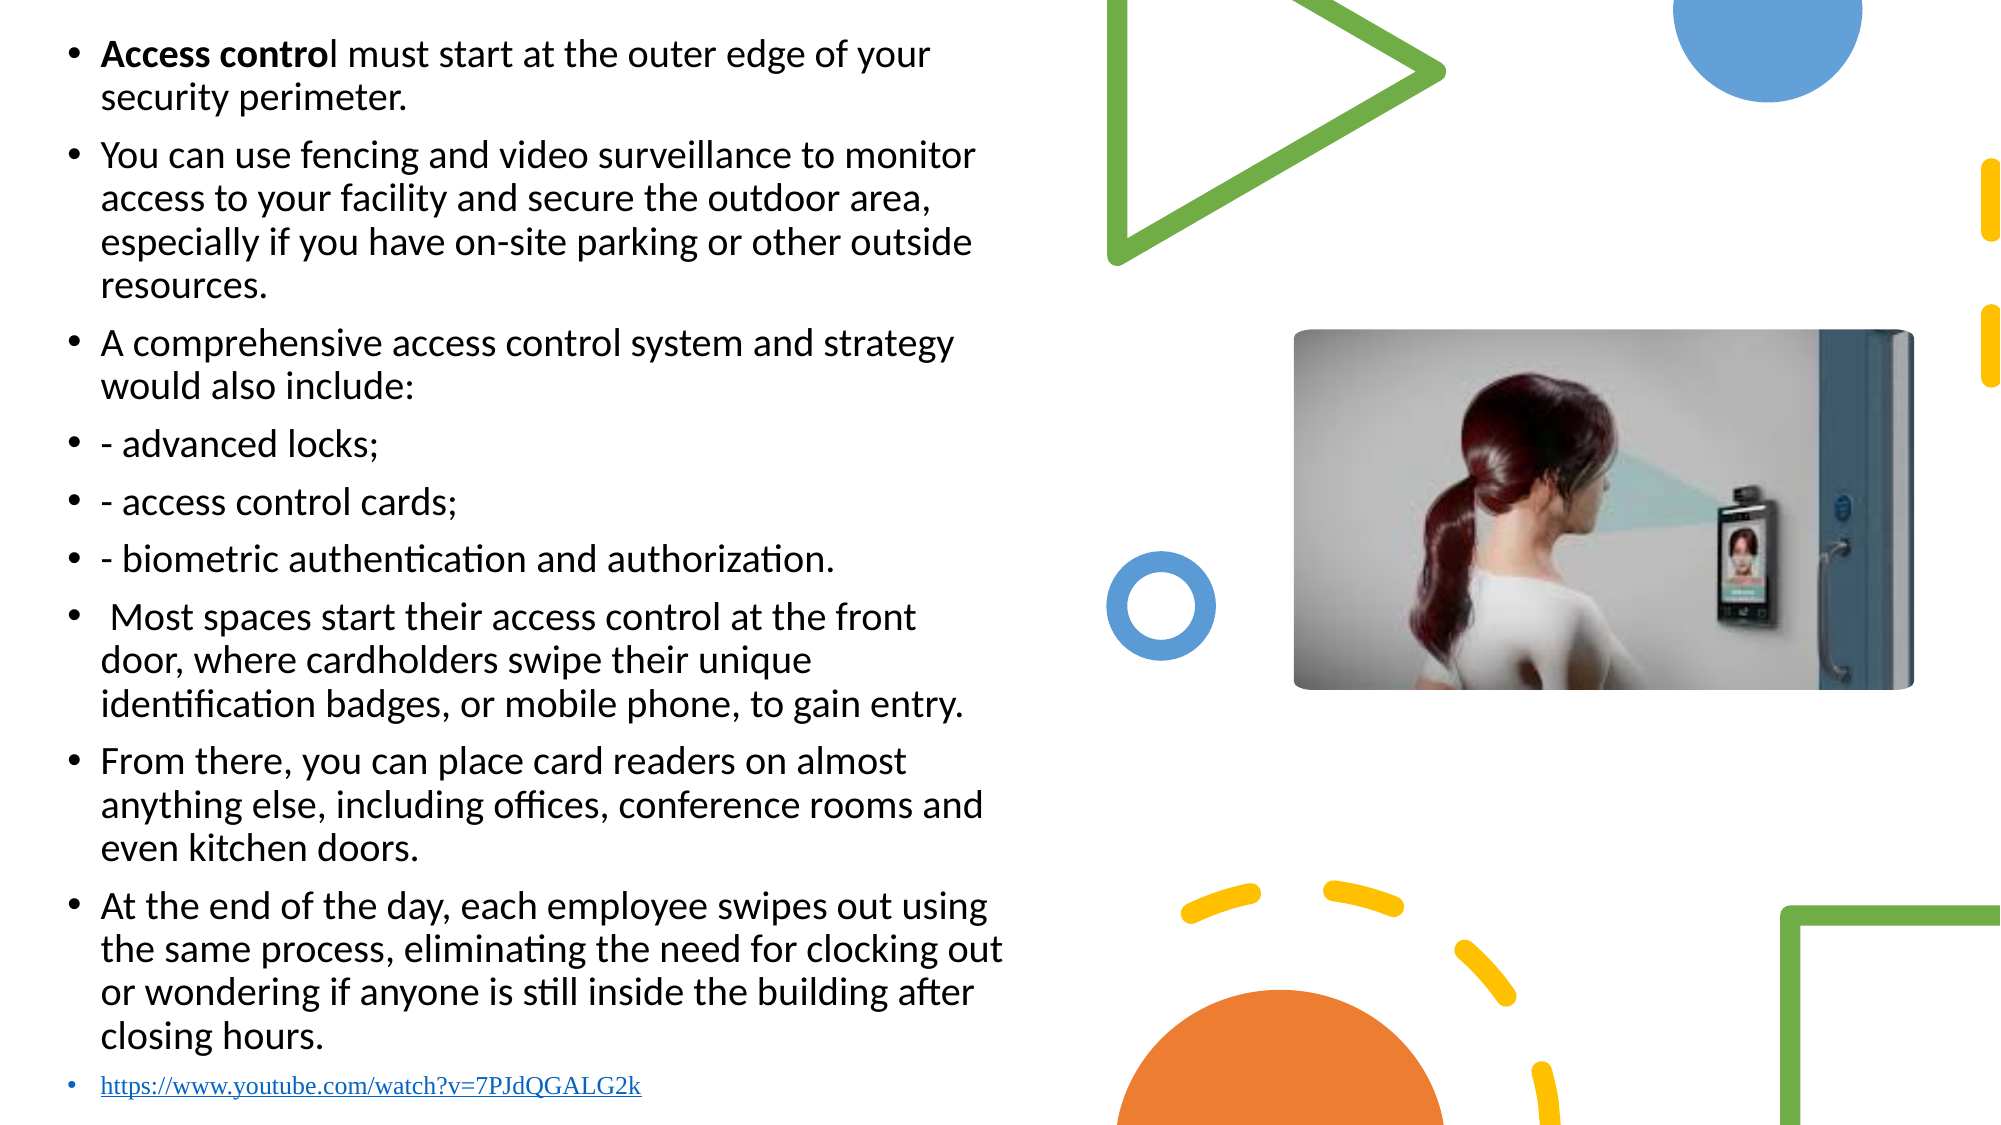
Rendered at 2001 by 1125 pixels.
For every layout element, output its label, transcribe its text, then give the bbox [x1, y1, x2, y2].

text_box [1115, 560, 1207, 652]
text_box [1107, 0, 1447, 267]
text_box [0, 0, 2000, 1125]
text_box [1115, 988, 1445, 1125]
text_box [1323, 880, 1405, 918]
text_box [1180, 883, 1261, 924]
list Access control must start at the outer edge of your security perimeter. You can use fencing and video surveillance to monitor access to your facility and secure the outdoor area, especially if you have on-site parking or other outside resources. A comprehensive access control system and strategy would also include: - advanced locks; - access control cards; - biometric authentication and authorization. Most spaces start their access control at the front door, where cardholders swipe their unique identification badges, or mobile phone, to gain entry. From there, you can place card readers on almost anything else, including offices, conference rooms and even kitchen doors. At the end of the day, each employee swipes out using the same process, eliminating the need for clocking out or wondering if anyone is still inside the building after closing hours. https://www.youtube.com/watch?v=7PJdQGALG2k [52, 25, 1023, 1111]
picture [1293, 329, 1915, 691]
text_box [1454, 939, 1517, 1007]
text_box [1531, 1061, 1561, 1125]
text_box [1780, 905, 2000, 1125]
text_box [1671, 0, 1864, 104]
